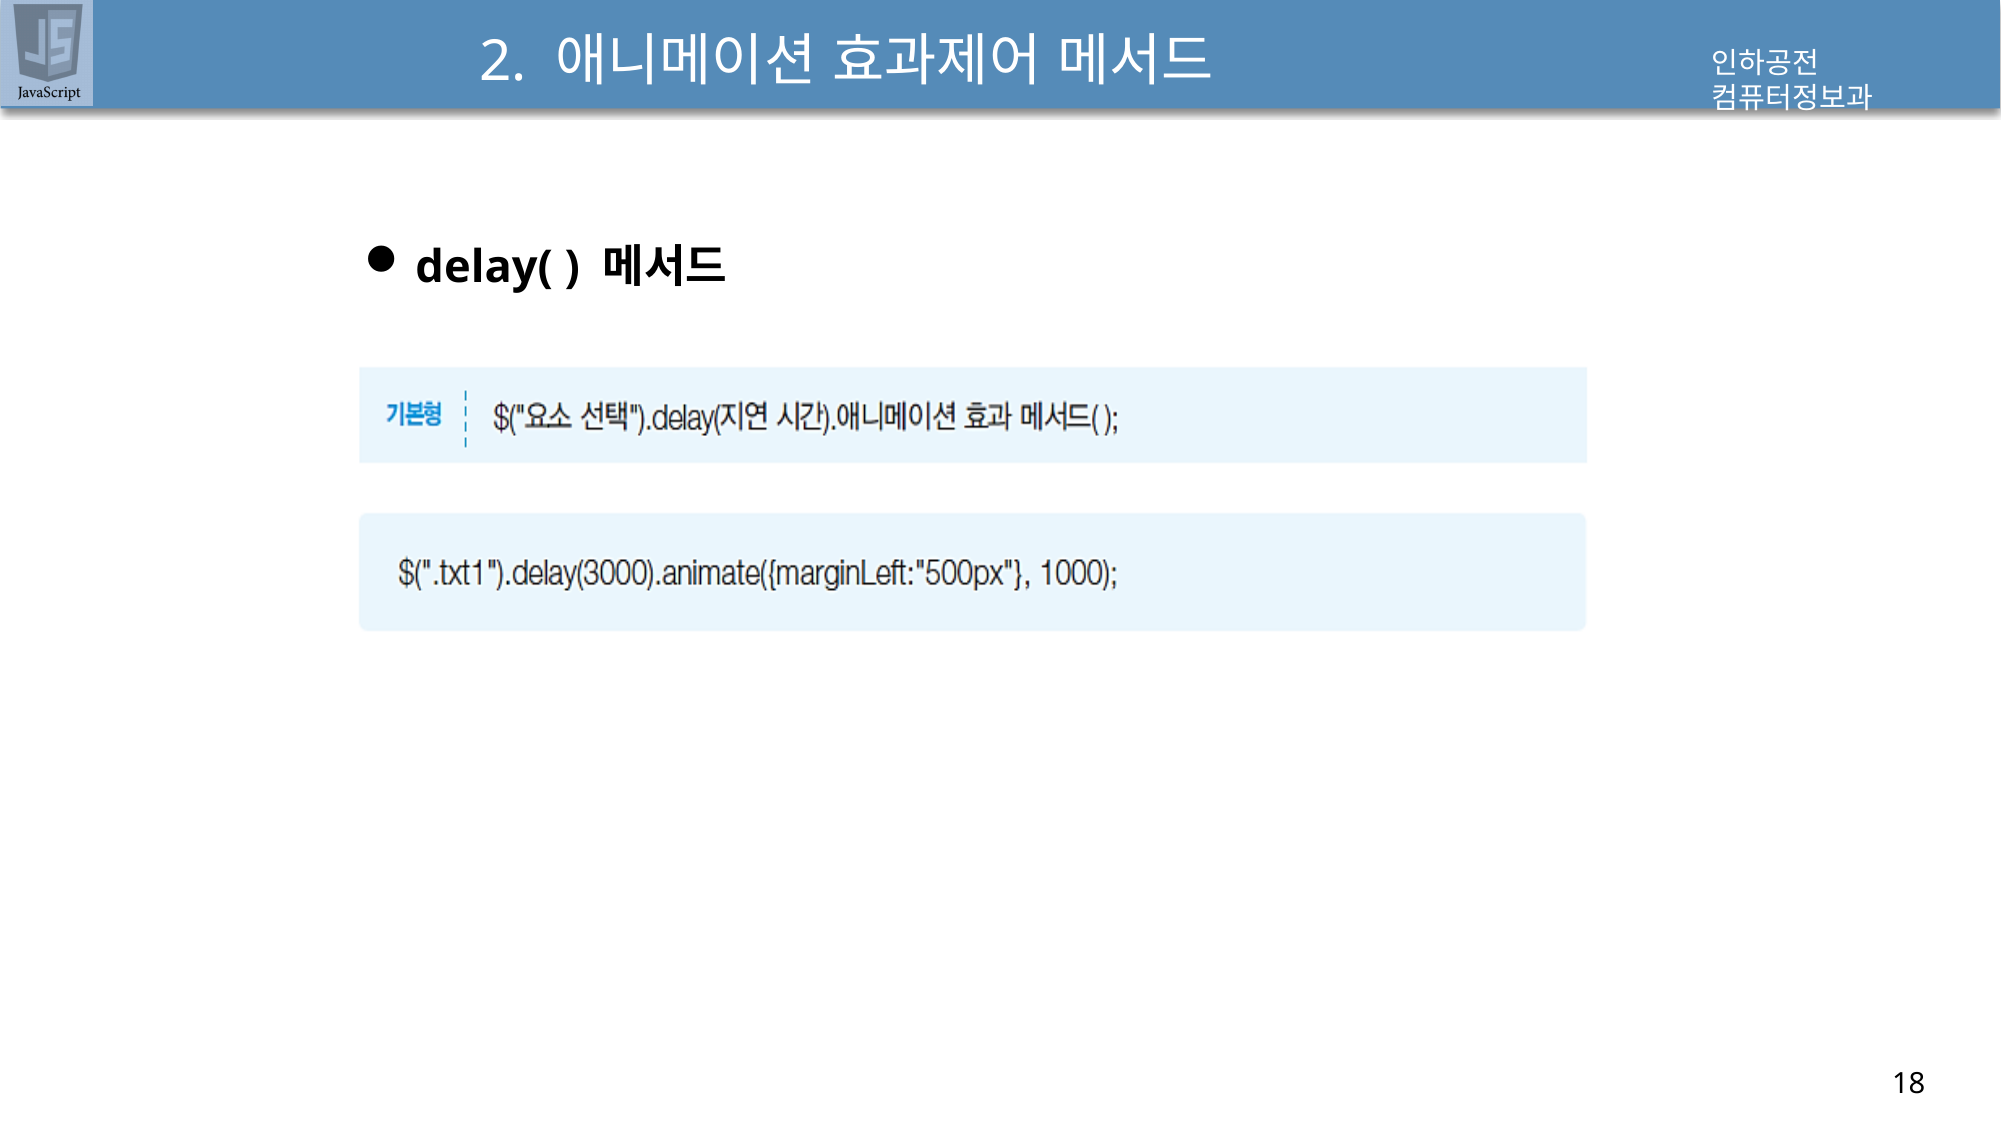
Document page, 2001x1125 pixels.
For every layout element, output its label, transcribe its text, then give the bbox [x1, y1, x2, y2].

text_box delay( ) 메서드 [349, 230, 743, 300]
title 2. 애니메이션 효과제어 메서드 [464, 16, 1567, 101]
picture [349, 358, 1597, 475]
picture [348, 503, 1597, 644]
